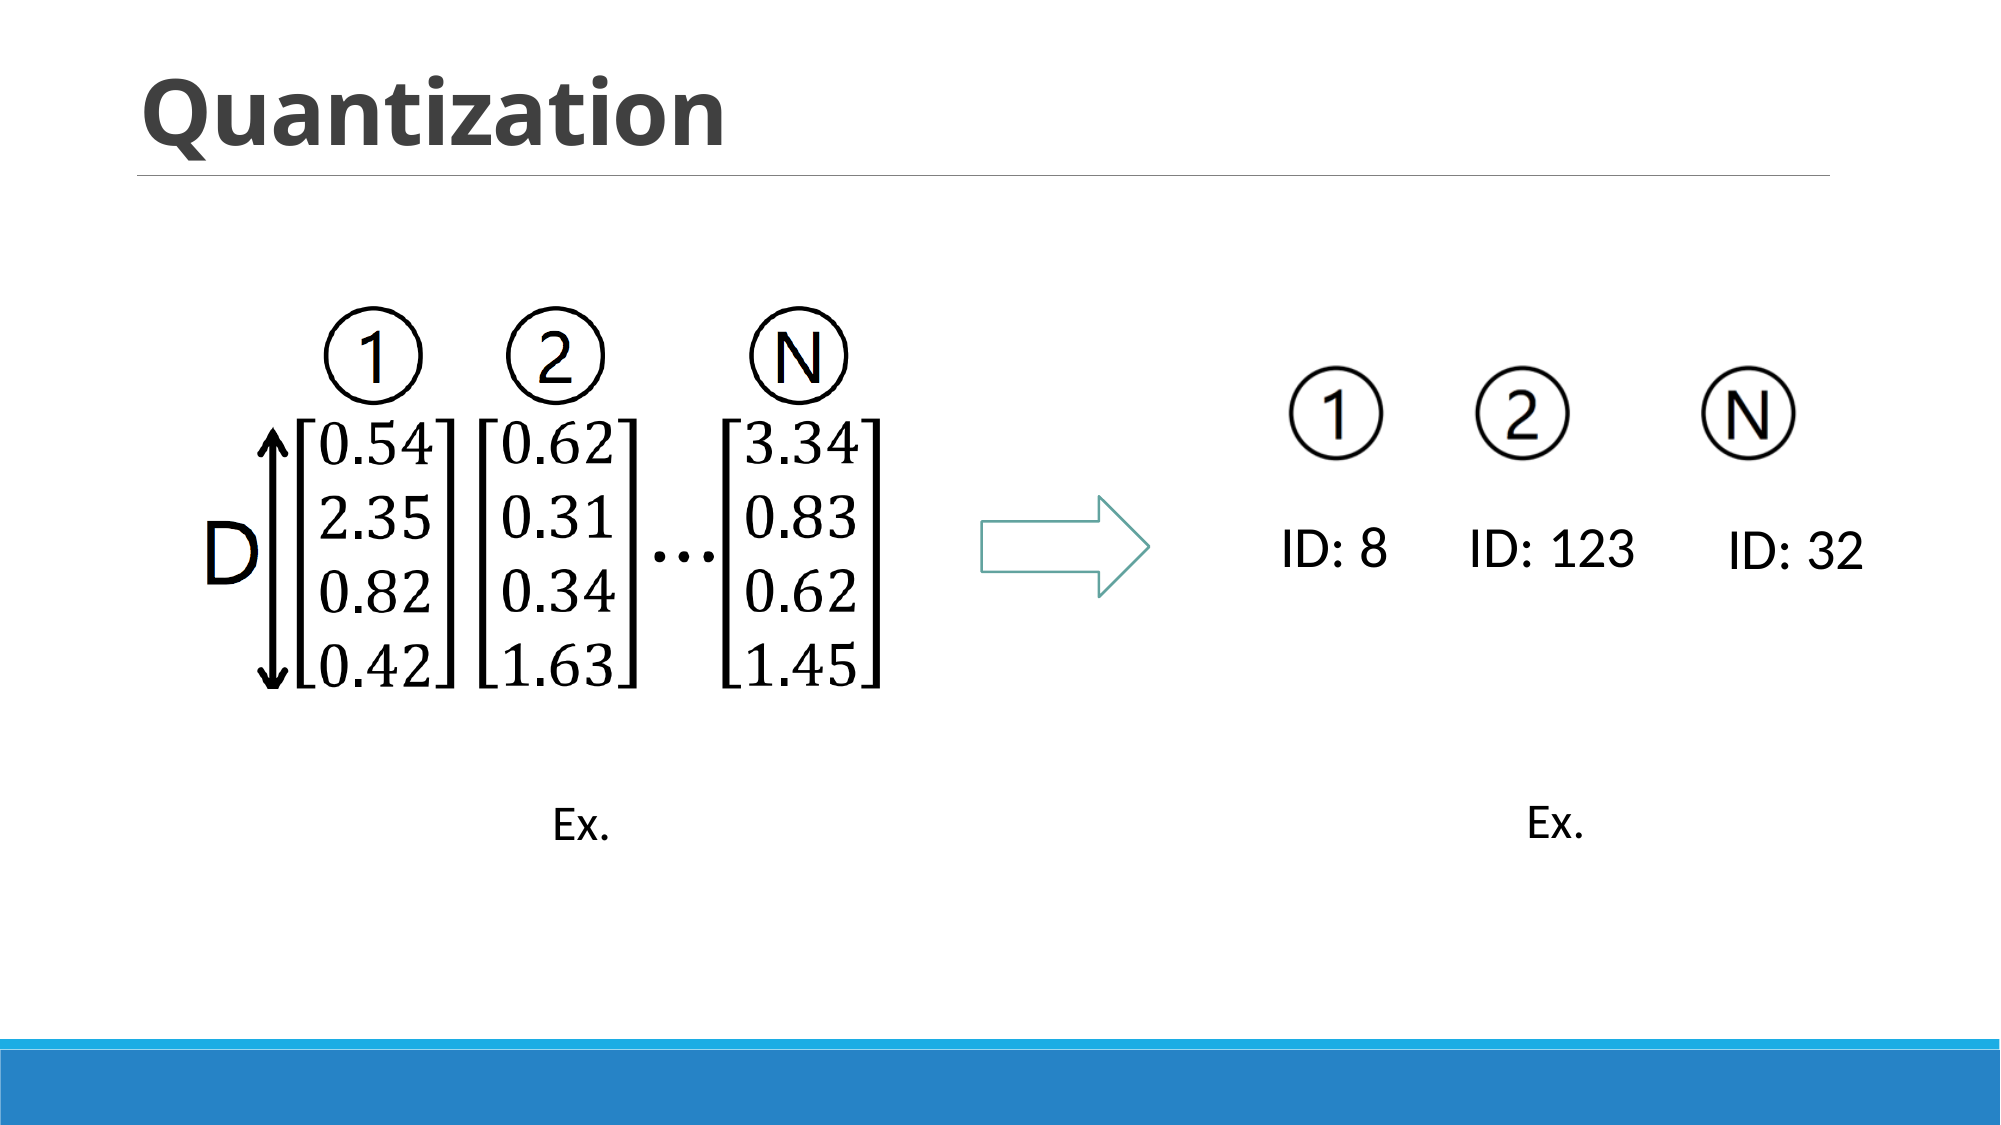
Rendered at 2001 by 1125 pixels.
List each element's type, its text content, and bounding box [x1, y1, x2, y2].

text_box [980, 495, 1151, 599]
text_box ID: 8 [1265, 501, 1452, 587]
title Quantization [124, 52, 1840, 173]
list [195, 302, 892, 690]
text_box ID: 123 [1454, 501, 1682, 587]
picture [1264, 355, 1869, 479]
text_box ID: 32 [1712, 503, 1900, 589]
